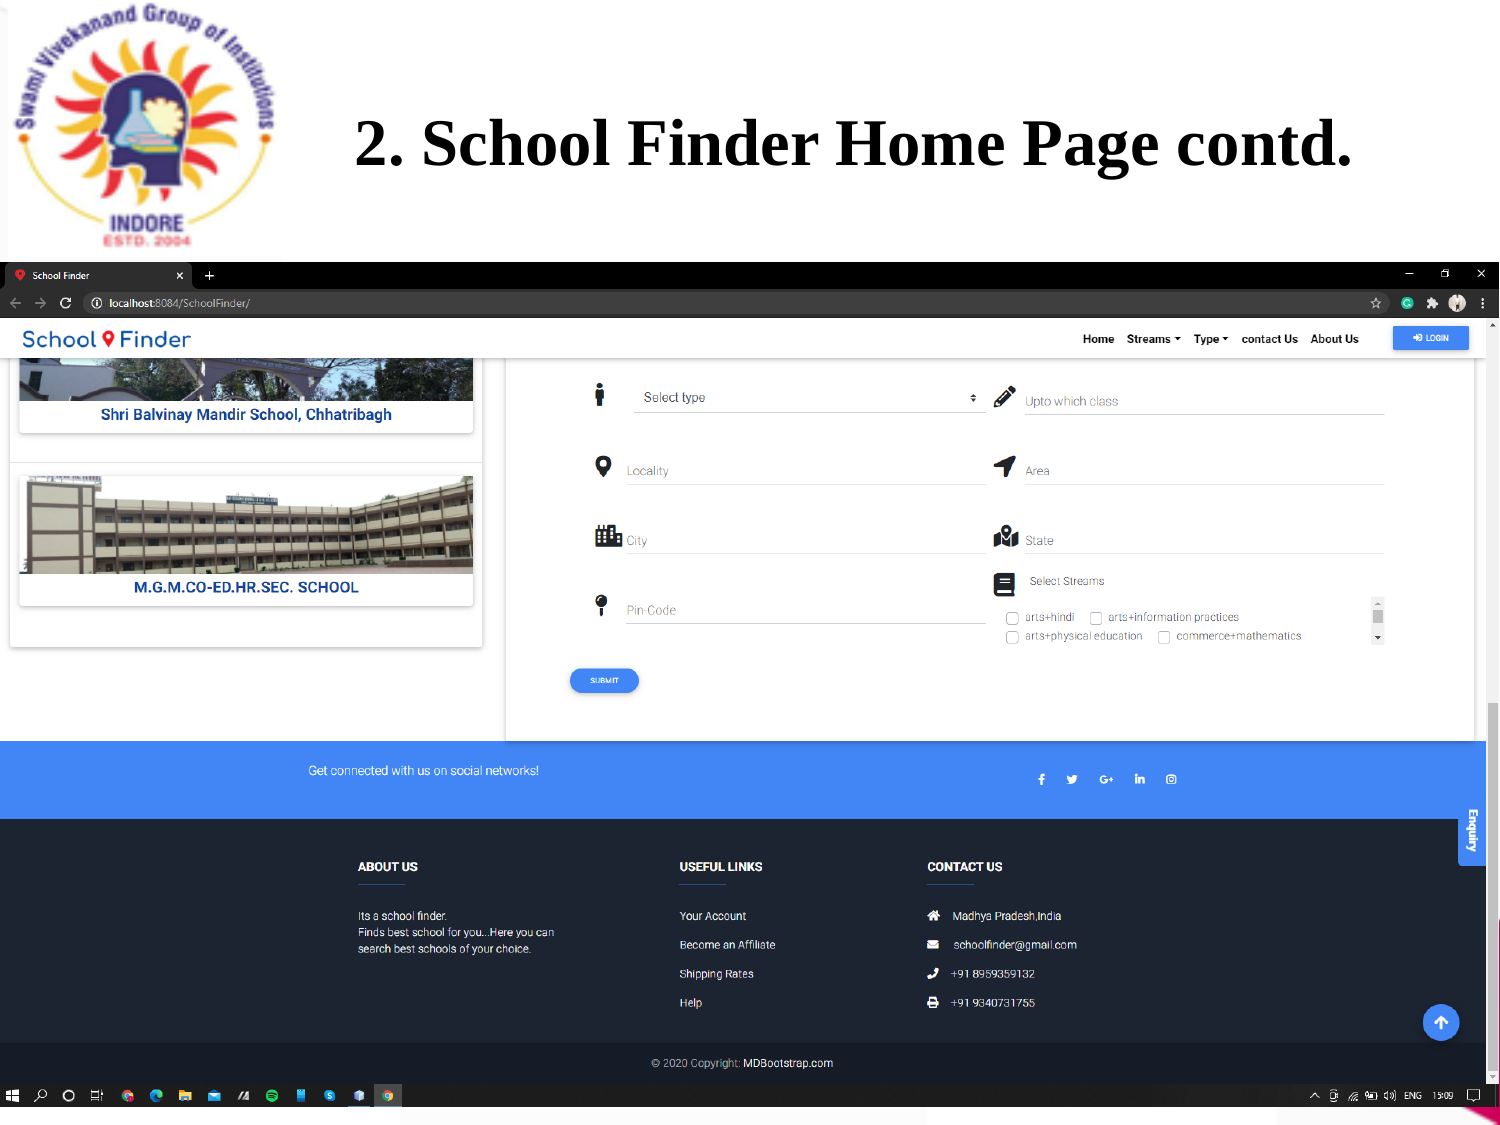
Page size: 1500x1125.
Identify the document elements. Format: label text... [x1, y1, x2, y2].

title 2. School Finder Home Page contd. [284, 45, 1425, 233]
picture [0, 0, 1500, 1125]
